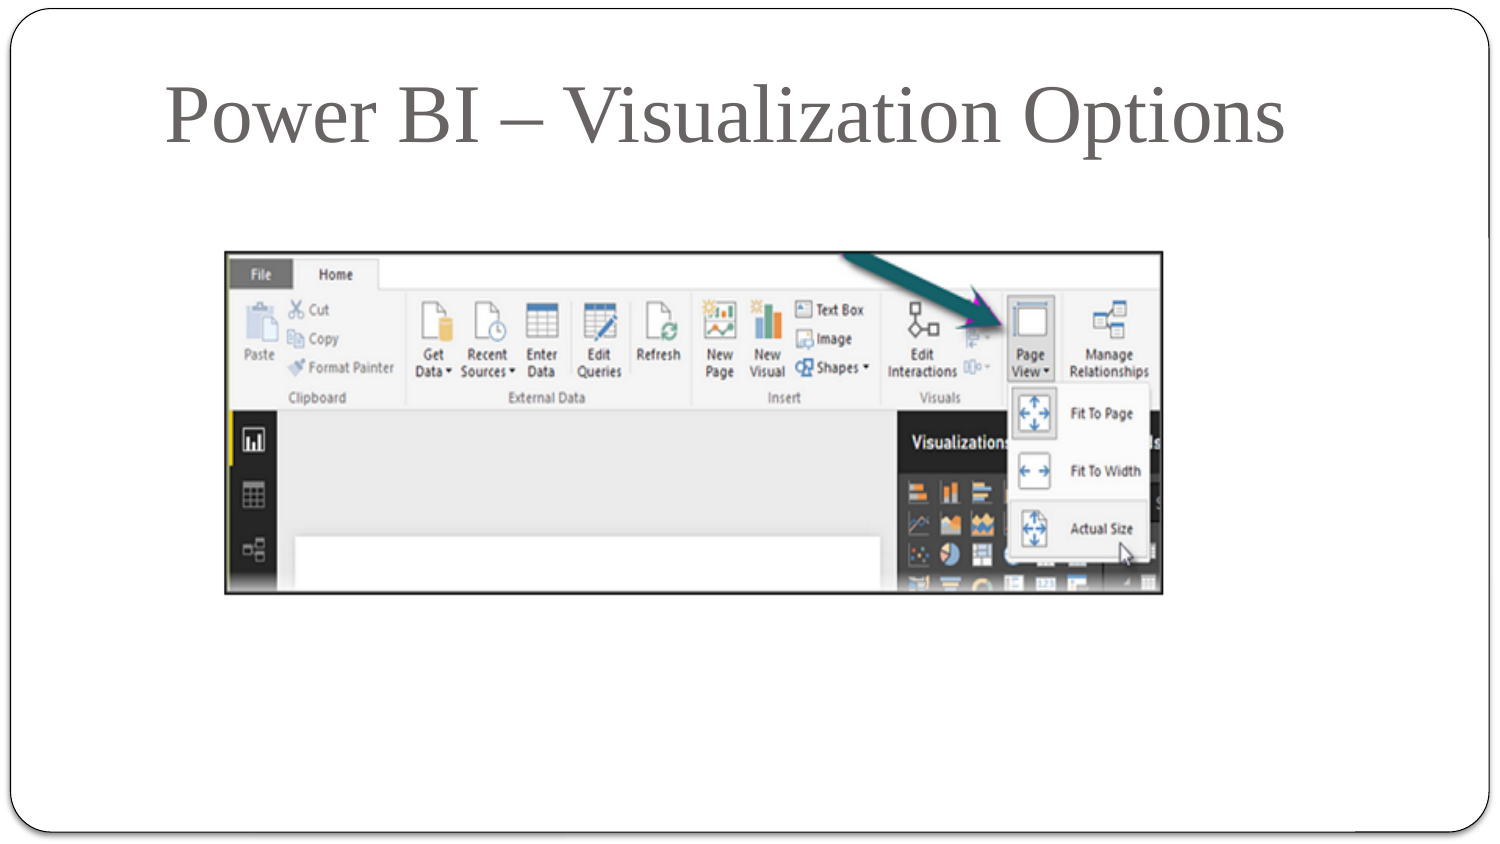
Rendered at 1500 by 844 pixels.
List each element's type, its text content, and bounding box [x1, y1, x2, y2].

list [212, 246, 1176, 609]
title Power BI – Visualization Options [150, 33, 1425, 175]
